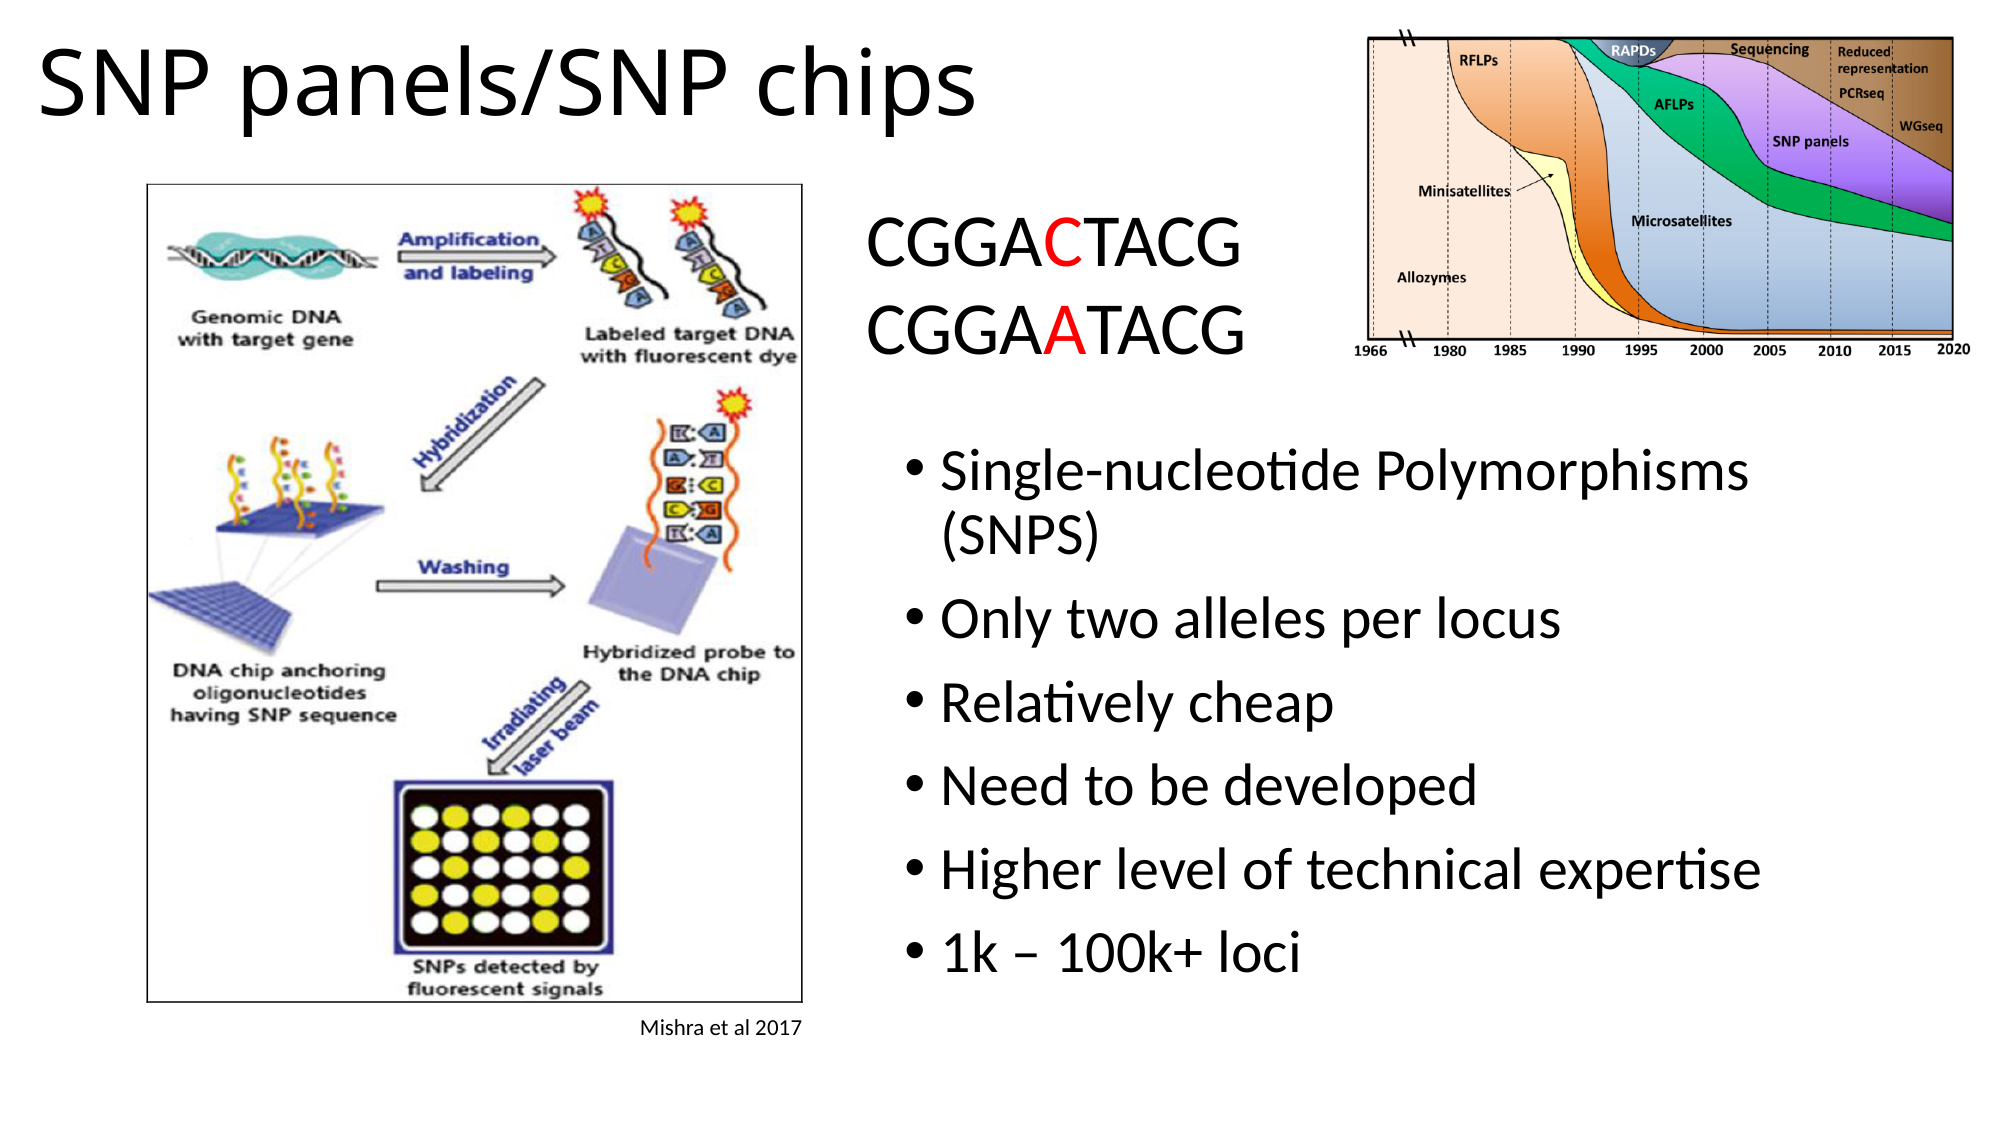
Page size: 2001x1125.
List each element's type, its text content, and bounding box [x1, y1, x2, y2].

list Single-nucleotide Polymorphisms (SNPS) Only two alleles per locus Relatively cheap Need to be developed Higher level of technical expertise 1k – 100k+ loci [889, 430, 1929, 997]
text_box CGGACTACG [851, 183, 1337, 271]
picture [143, 179, 807, 1006]
text_box Mishra et al 2017 [558, 1005, 884, 1048]
title SNP panels/SNP chips [22, 21, 1187, 150]
text_box CGGAATACG [851, 271, 1337, 377]
picture [1349, 27, 1978, 362]
